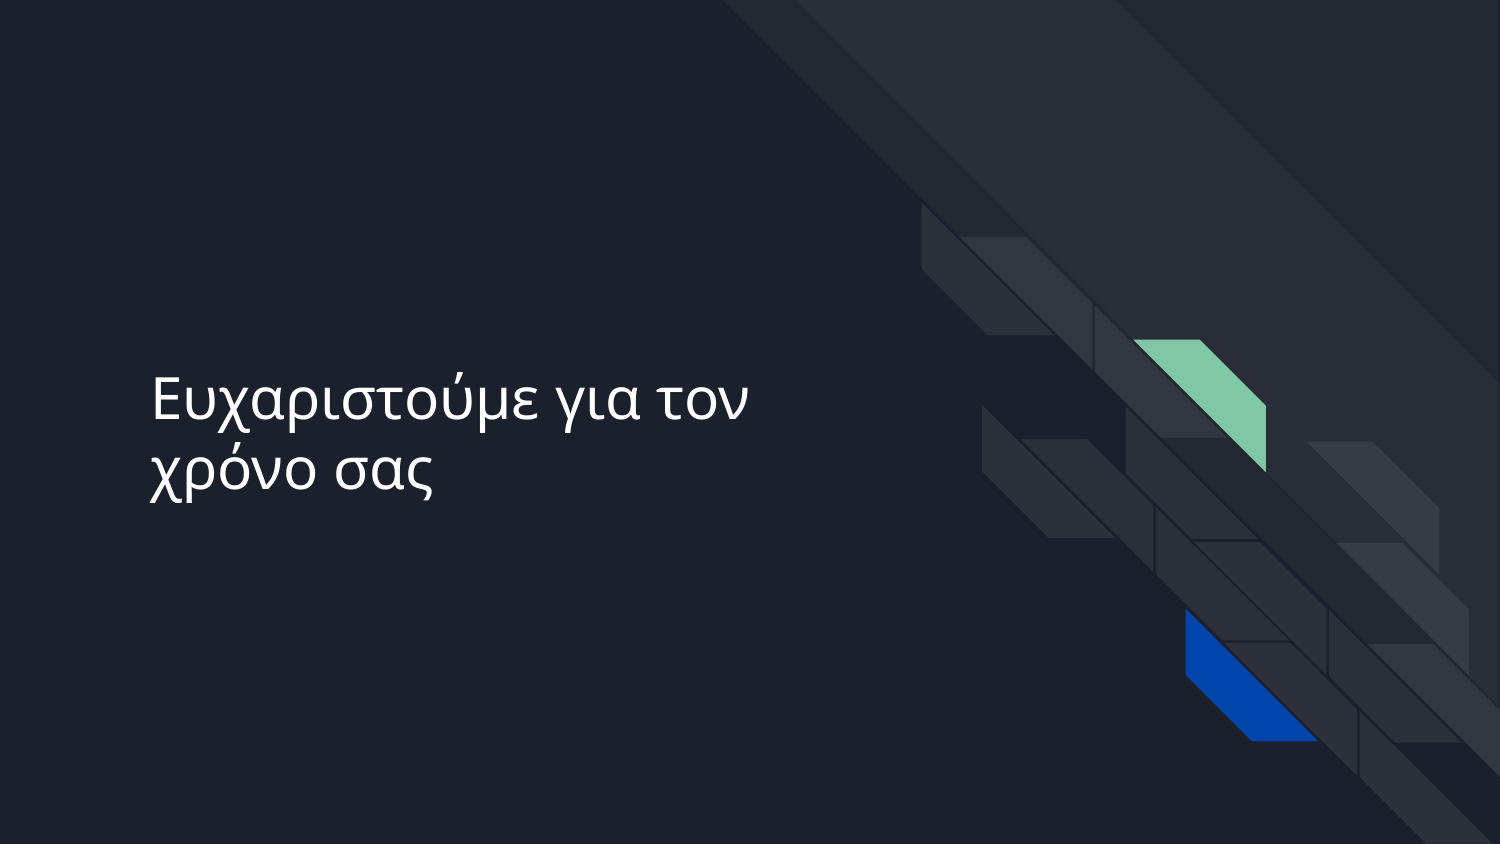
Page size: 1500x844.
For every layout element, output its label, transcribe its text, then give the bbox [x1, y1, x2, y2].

title Ευχαριστούμε για τον χρόνο σας [135, 336, 888, 526]
